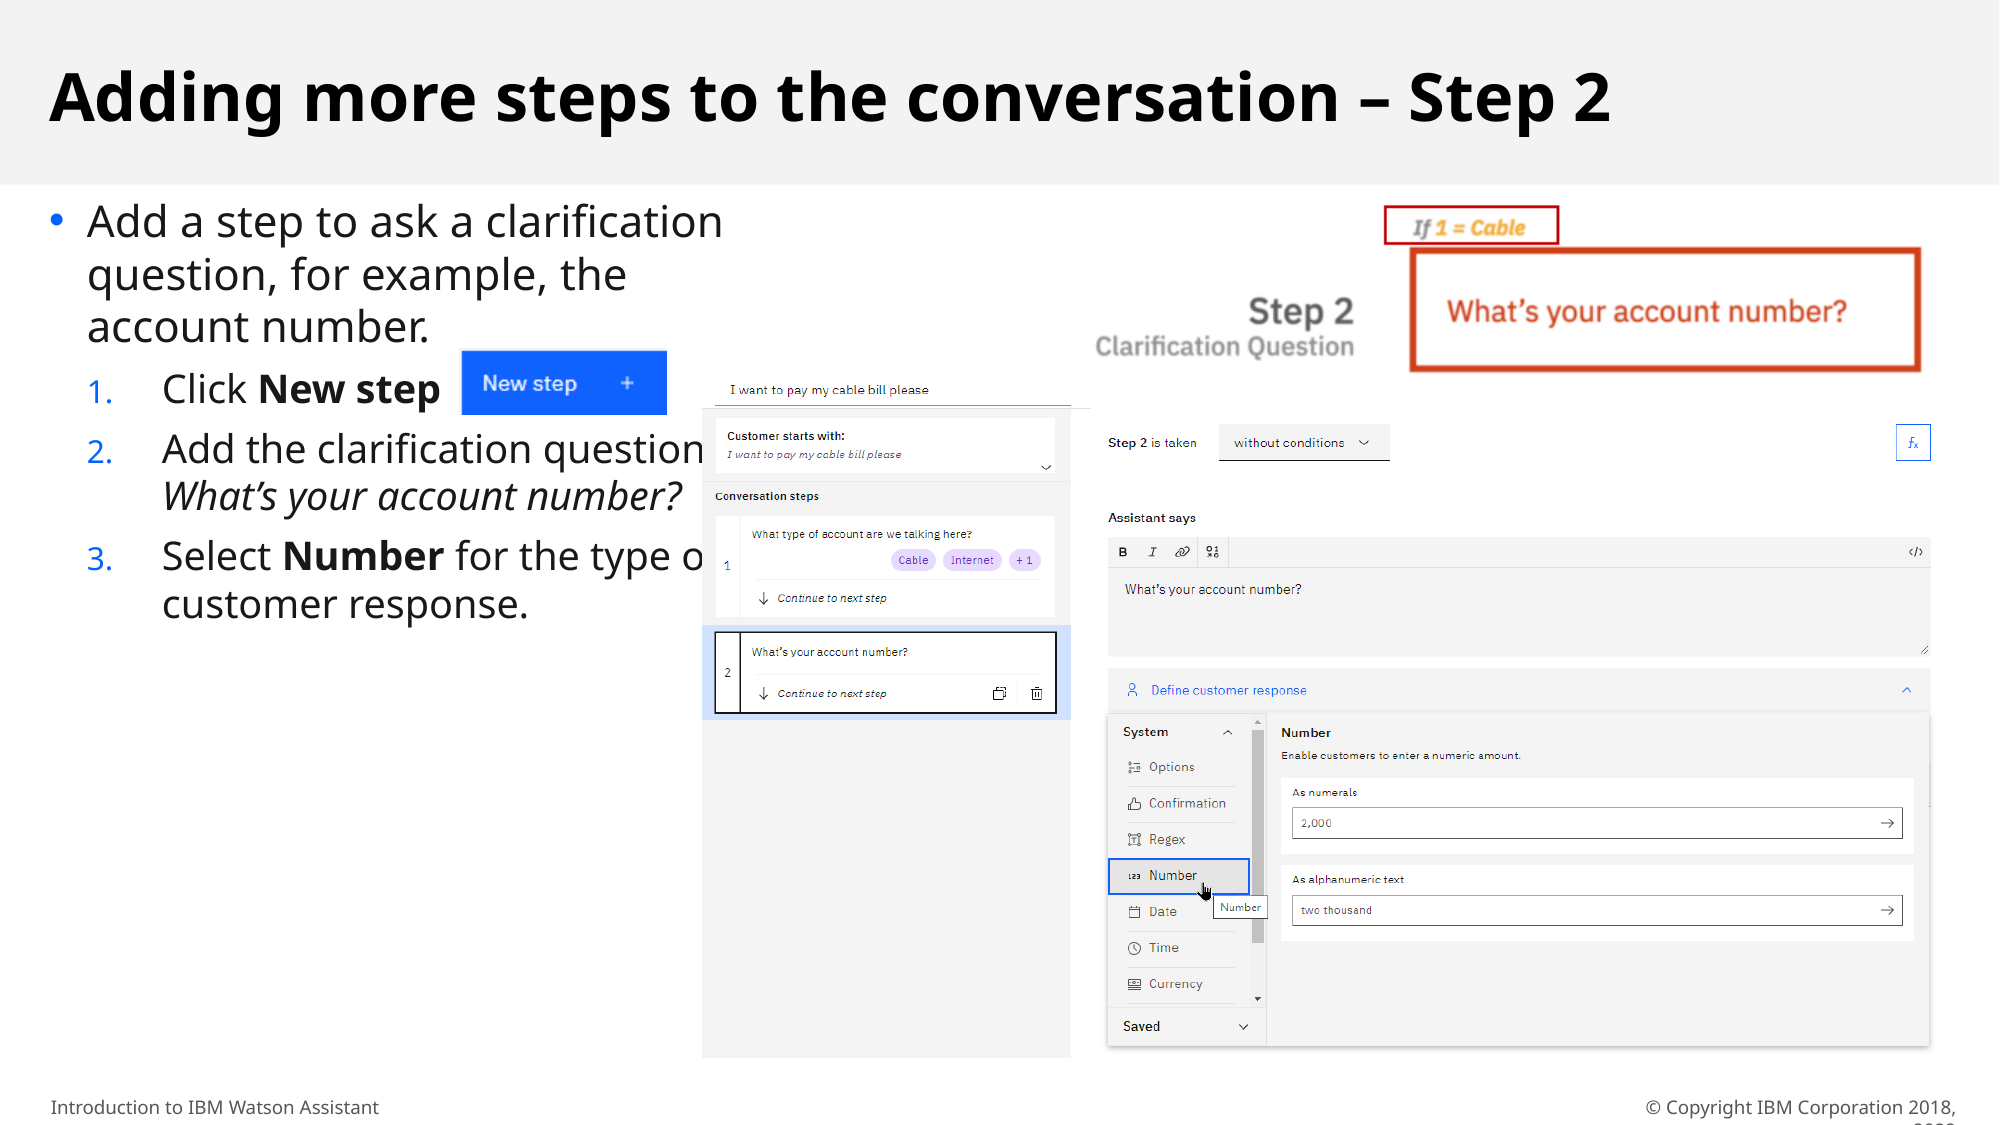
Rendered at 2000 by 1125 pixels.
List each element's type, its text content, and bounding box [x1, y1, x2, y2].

picture [459, 348, 667, 415]
title Adding more steps to the conversation – Step 2 [34, 29, 1944, 171]
footer © Copyright IBM Corporation 2018, 2022 [1616, 1096, 1972, 1125]
list Add a step to ask a clarification question, for example, the account number. Click New step Add the clarification question What’s your account number? Select Number for the type of customer response. [34, 190, 765, 1096]
picture [702, 190, 1986, 1058]
